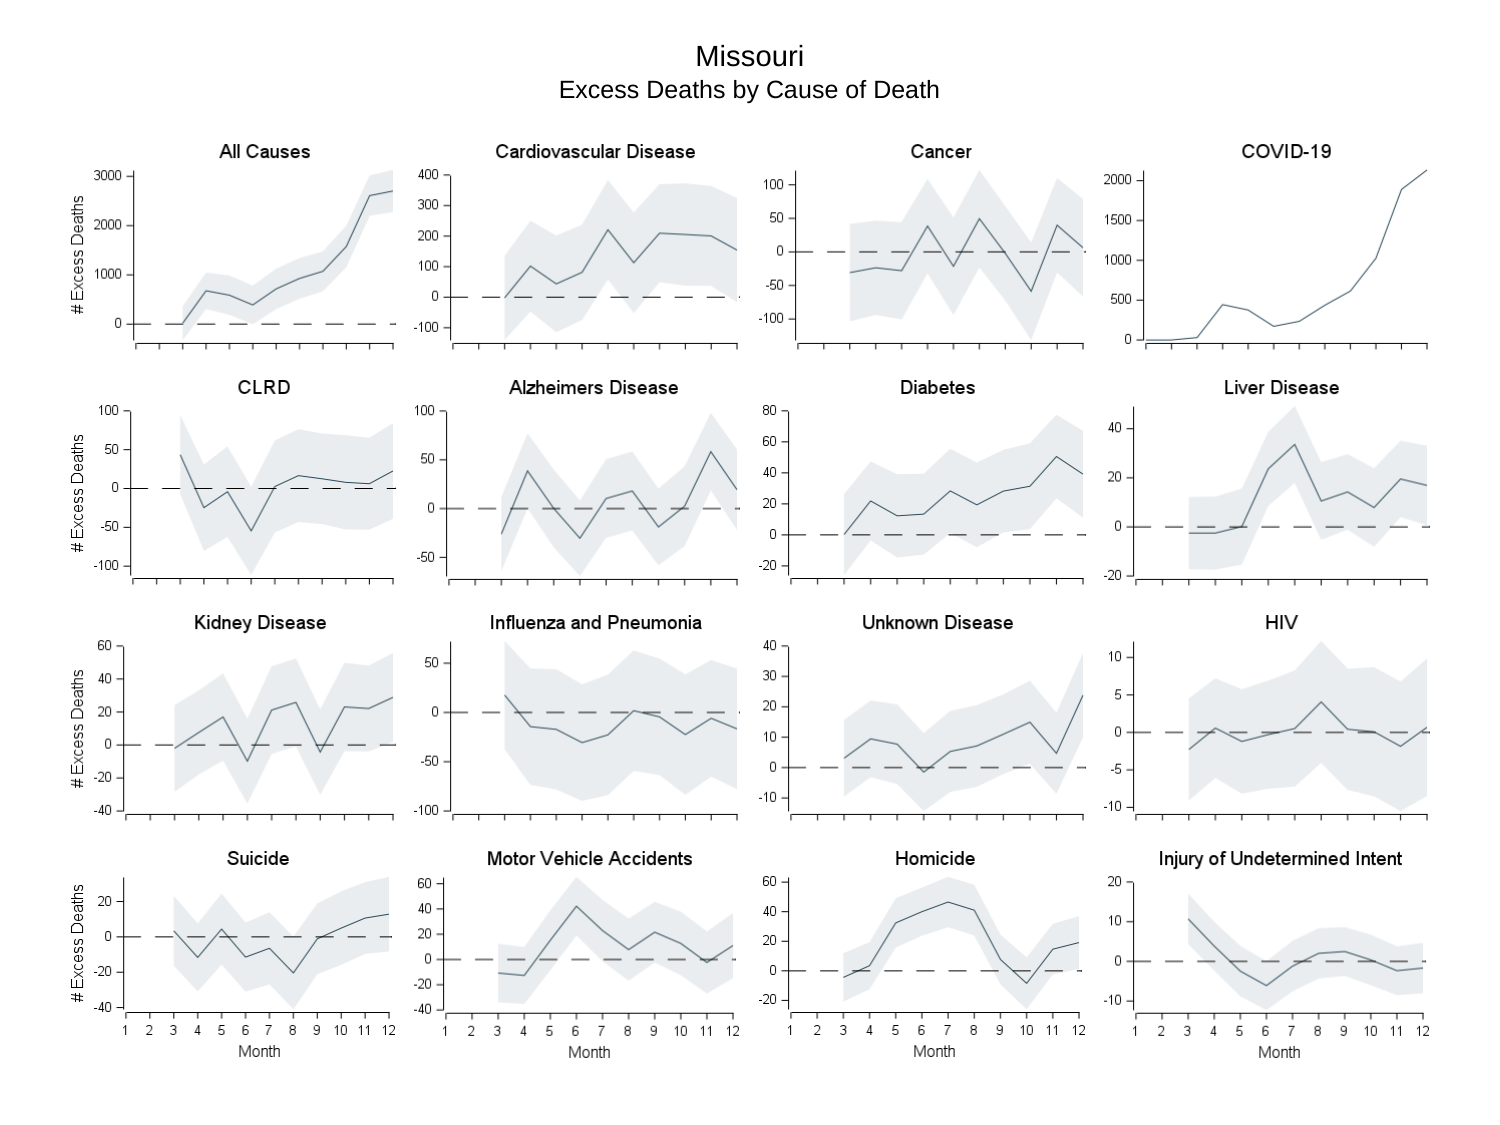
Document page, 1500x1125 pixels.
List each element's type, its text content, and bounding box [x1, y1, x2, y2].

picture [1098, 136, 1437, 363]
picture [753, 136, 1092, 362]
title Missouri [37, 37, 1463, 73]
picture [408, 371, 747, 598]
picture [1098, 842, 1437, 1069]
picture [63, 607, 402, 833]
picture [753, 842, 1092, 1069]
picture [63, 372, 402, 598]
picture [1098, 371, 1437, 598]
picture [1098, 607, 1437, 833]
picture [753, 372, 1092, 598]
picture [63, 136, 402, 362]
picture [408, 607, 747, 833]
picture [408, 842, 747, 1069]
title Excess Deaths by Cause of Death [37, 73, 1463, 104]
picture [753, 607, 1092, 833]
picture [63, 842, 402, 1069]
picture [408, 136, 747, 363]
